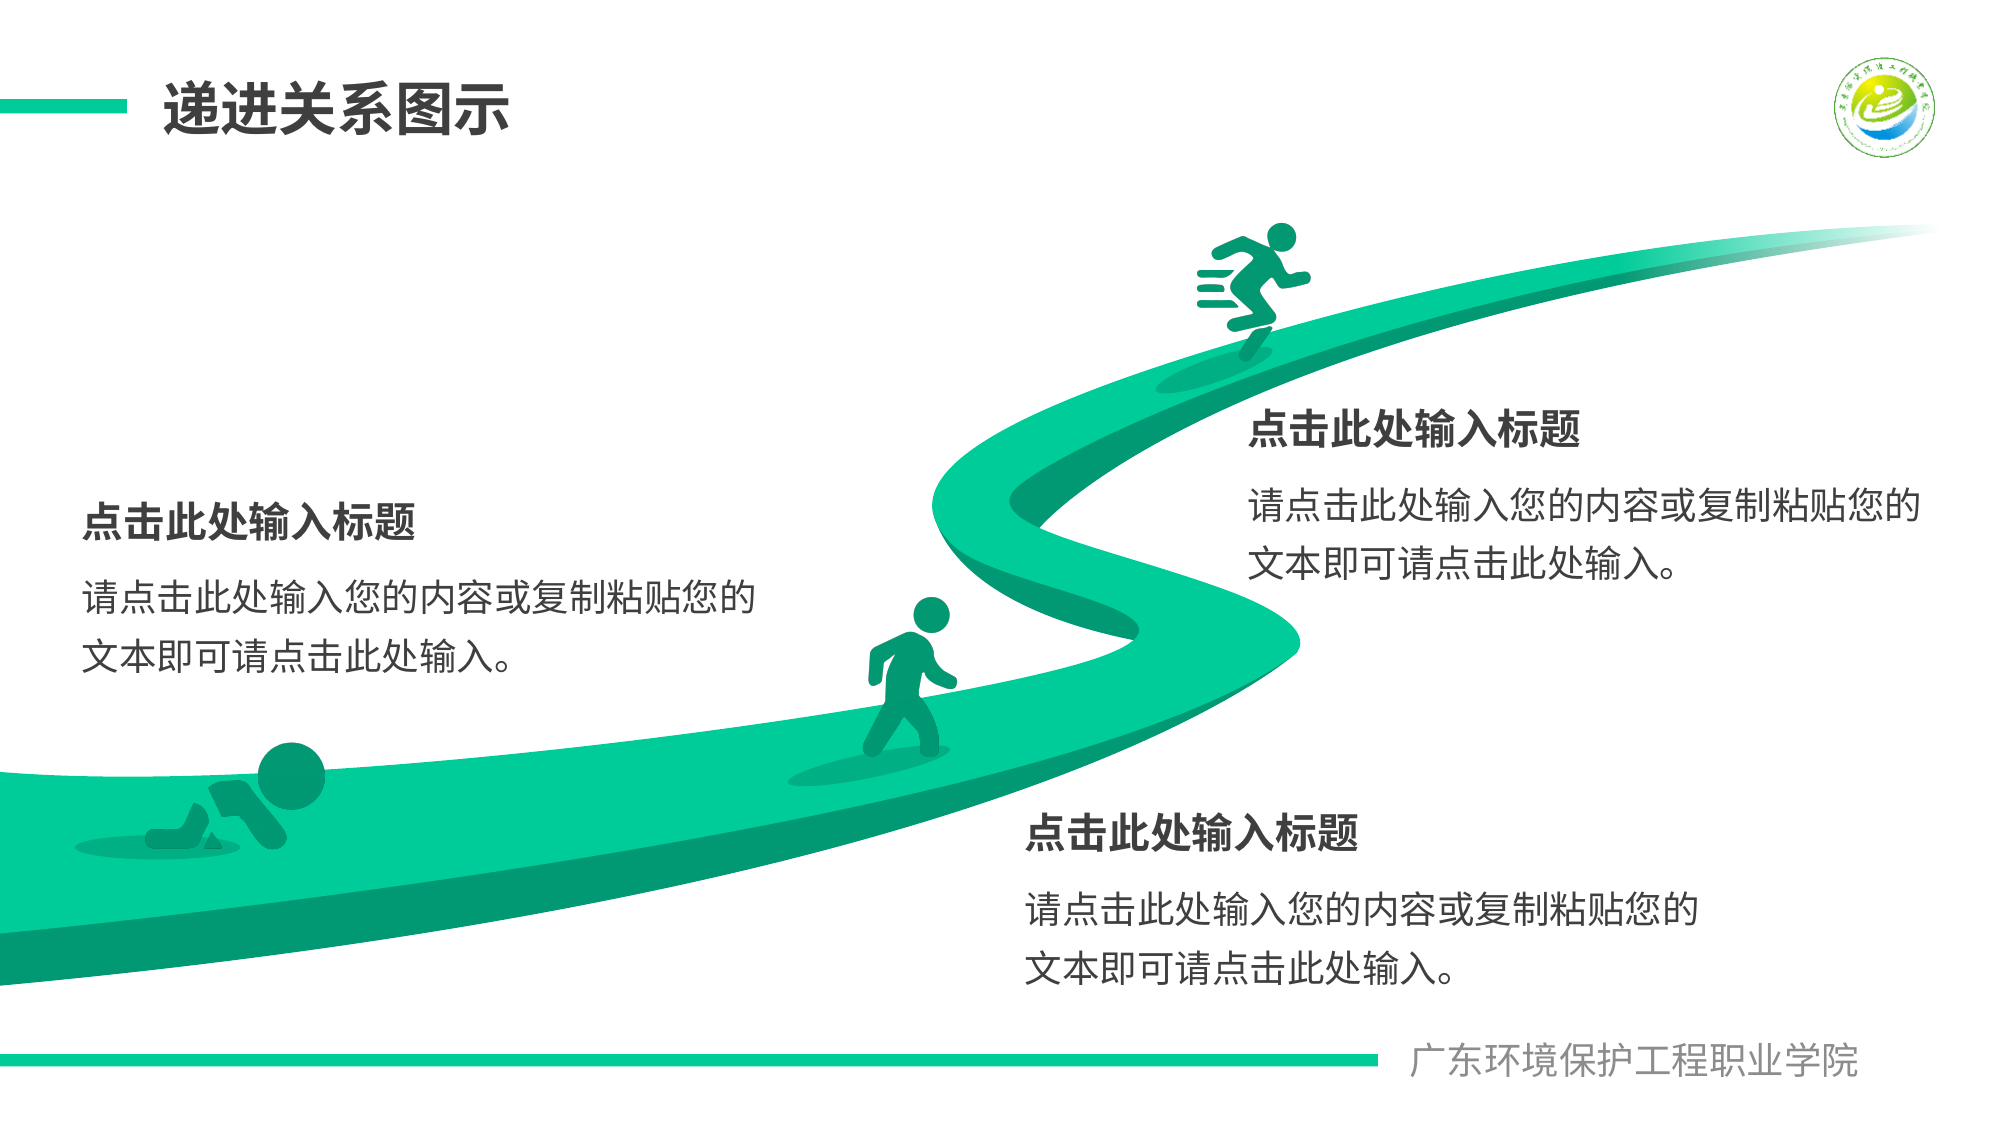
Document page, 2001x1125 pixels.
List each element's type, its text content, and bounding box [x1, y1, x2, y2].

list 递进关系图示 [147, 64, 1292, 151]
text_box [0, 191, 2000, 986]
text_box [1009, 799, 1729, 1004]
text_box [66, 488, 786, 692]
picture [141, 713, 325, 868]
picture [830, 597, 990, 757]
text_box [1152, 212, 1334, 383]
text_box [1232, 395, 1951, 599]
picture [1830, 38, 1939, 177]
